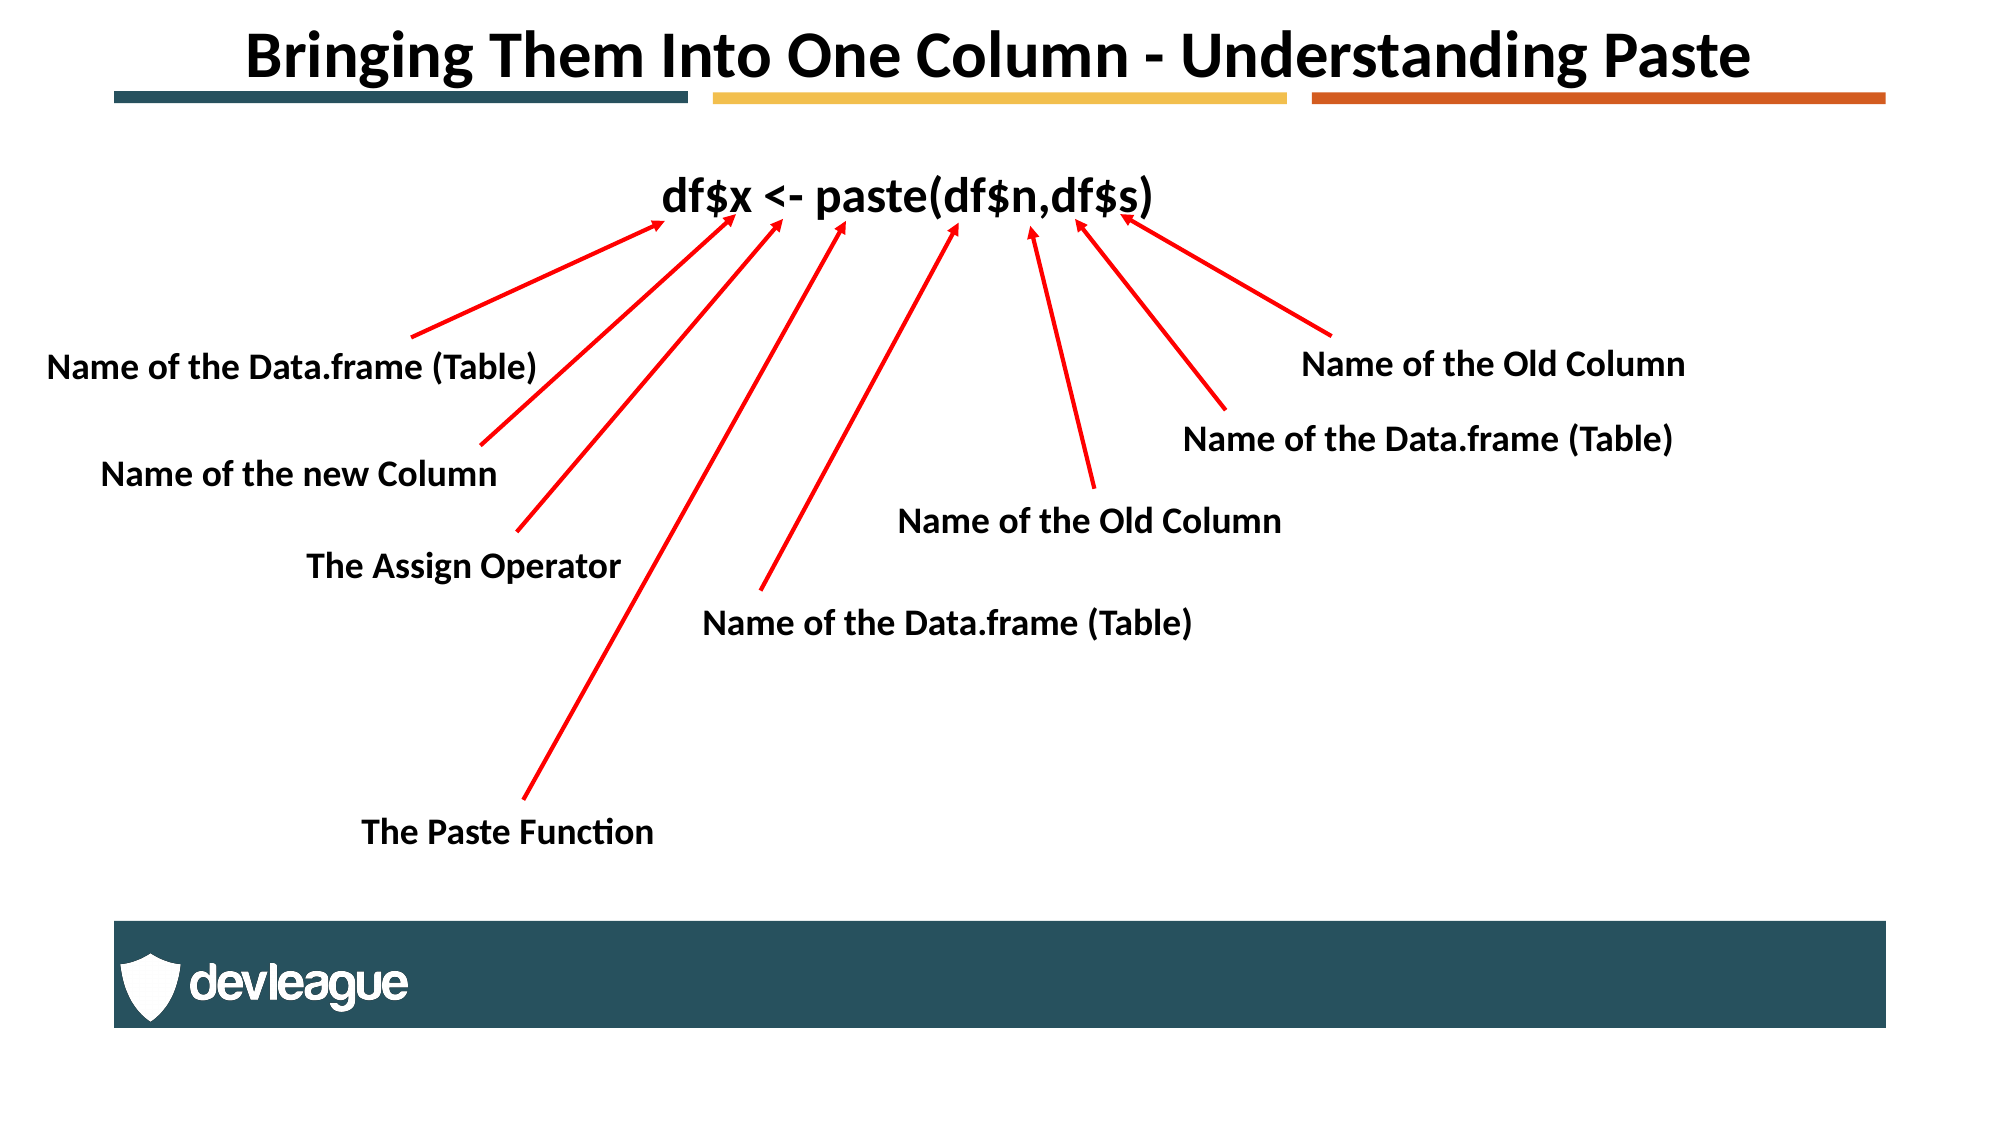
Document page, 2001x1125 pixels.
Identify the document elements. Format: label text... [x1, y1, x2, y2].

text_box Name of the Data.frame (Table) [31, 334, 480, 395]
text_box [712, 99, 1288, 105]
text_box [1030, 225, 1095, 489]
text_box Name of the Data.frame (Table) [1168, 406, 1690, 467]
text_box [1120, 214, 1332, 337]
text_box [113, 920, 1887, 1029]
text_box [1075, 218, 1226, 411]
text_box Name of the Data.frame (Table) [846, 590, 1209, 651]
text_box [523, 220, 846, 800]
text_box [113, 90, 689, 104]
text_box Name of the Old Column [959, 488, 1307, 549]
text_box The Assign Operator [291, 534, 523, 594]
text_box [411, 220, 480, 338]
text_box df$x <- paste(df$n,df$s) [646, 155, 1181, 230]
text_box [480, 214, 736, 446]
text_box The Paste Function [346, 799, 670, 860]
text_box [516, 218, 784, 532]
text_box Name of the Old Column [1286, 331, 1710, 392]
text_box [846, 222, 959, 591]
text_box Bringing Them Into One Column - Understanding Paste [230, 3, 1769, 99]
text_box [1311, 91, 1887, 105]
picture [120, 953, 412, 1022]
text_box Name of the new Column [85, 441, 516, 501]
